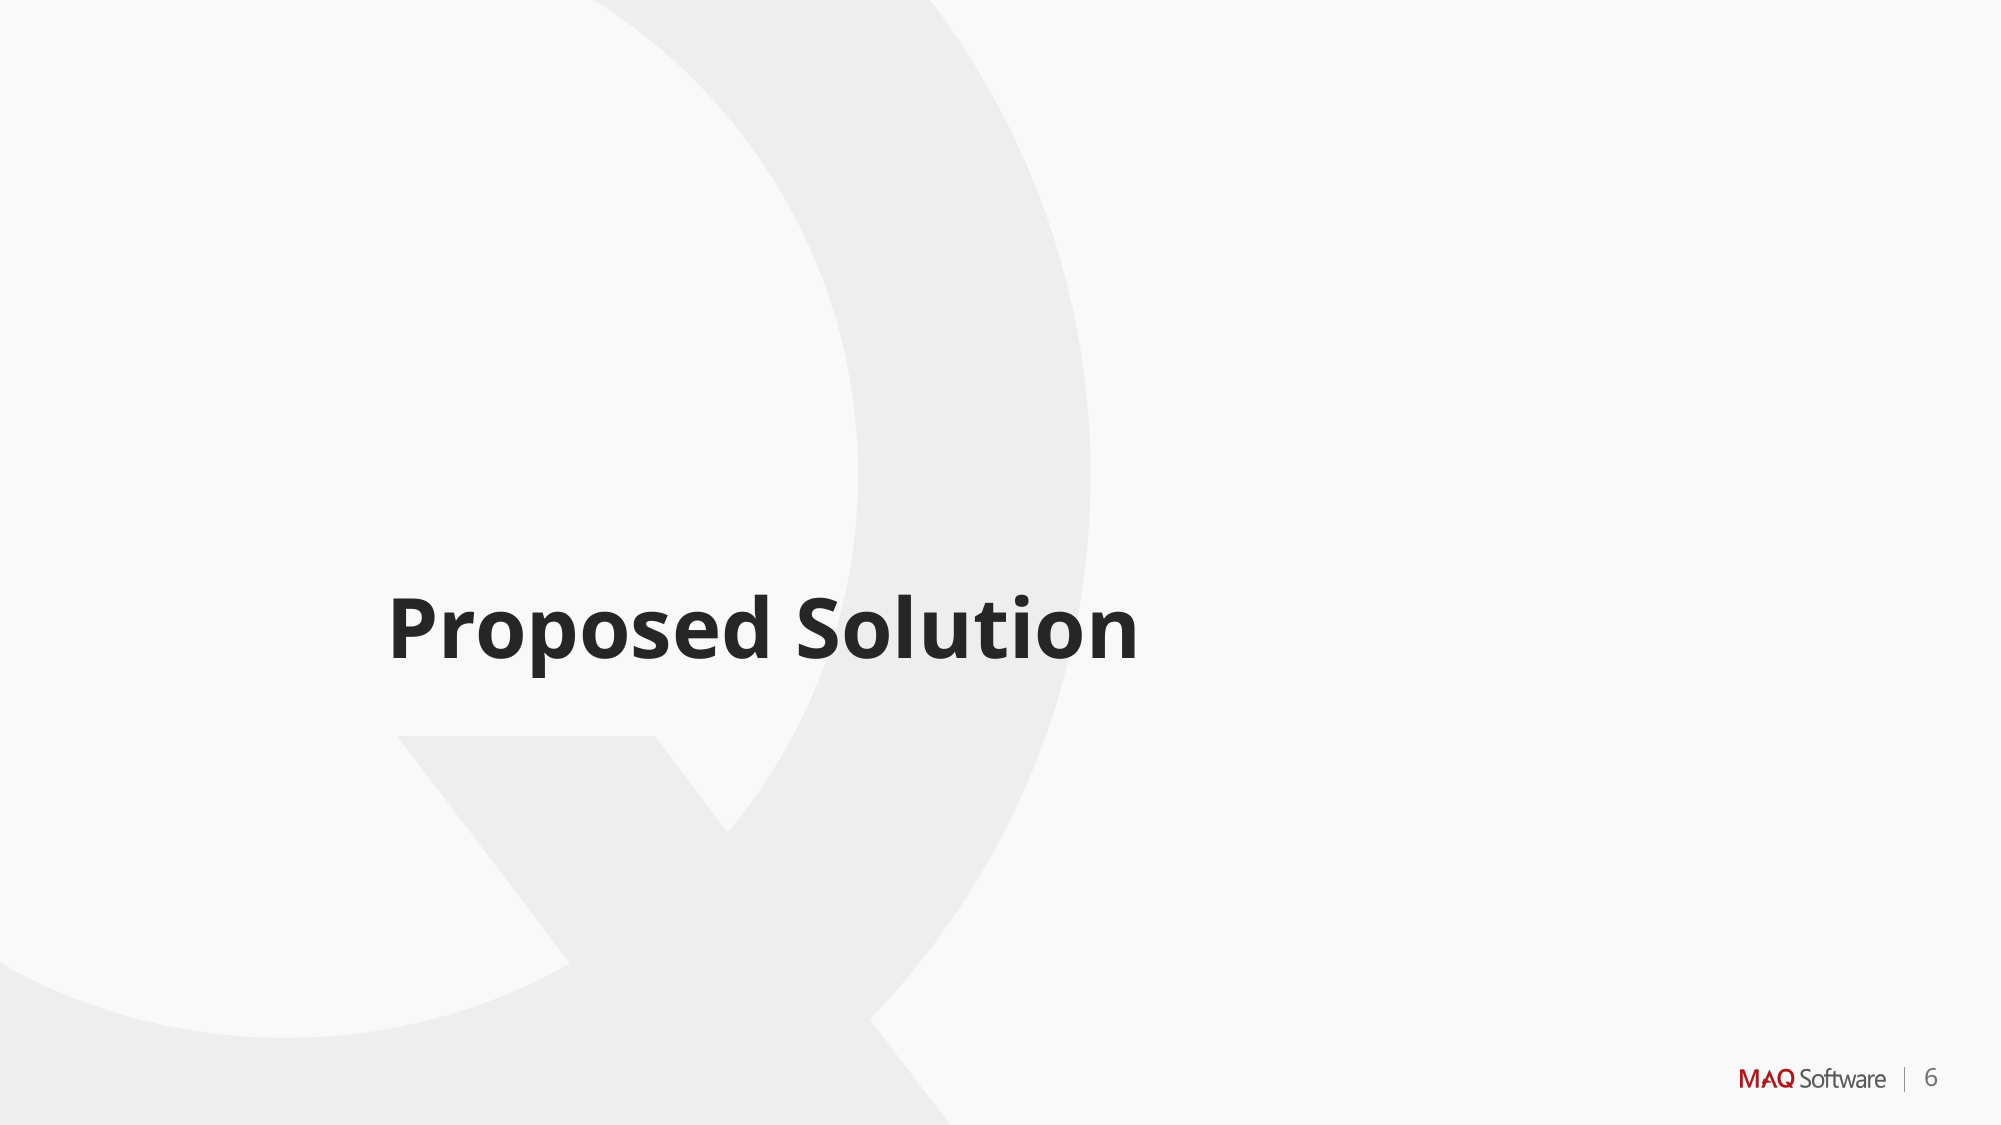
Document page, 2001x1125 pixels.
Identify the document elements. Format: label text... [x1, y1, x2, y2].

picture [1740, 1068, 1886, 1088]
slide_number 6 [1896, 1057, 1967, 1099]
title Proposed Solution [371, 577, 1363, 684]
